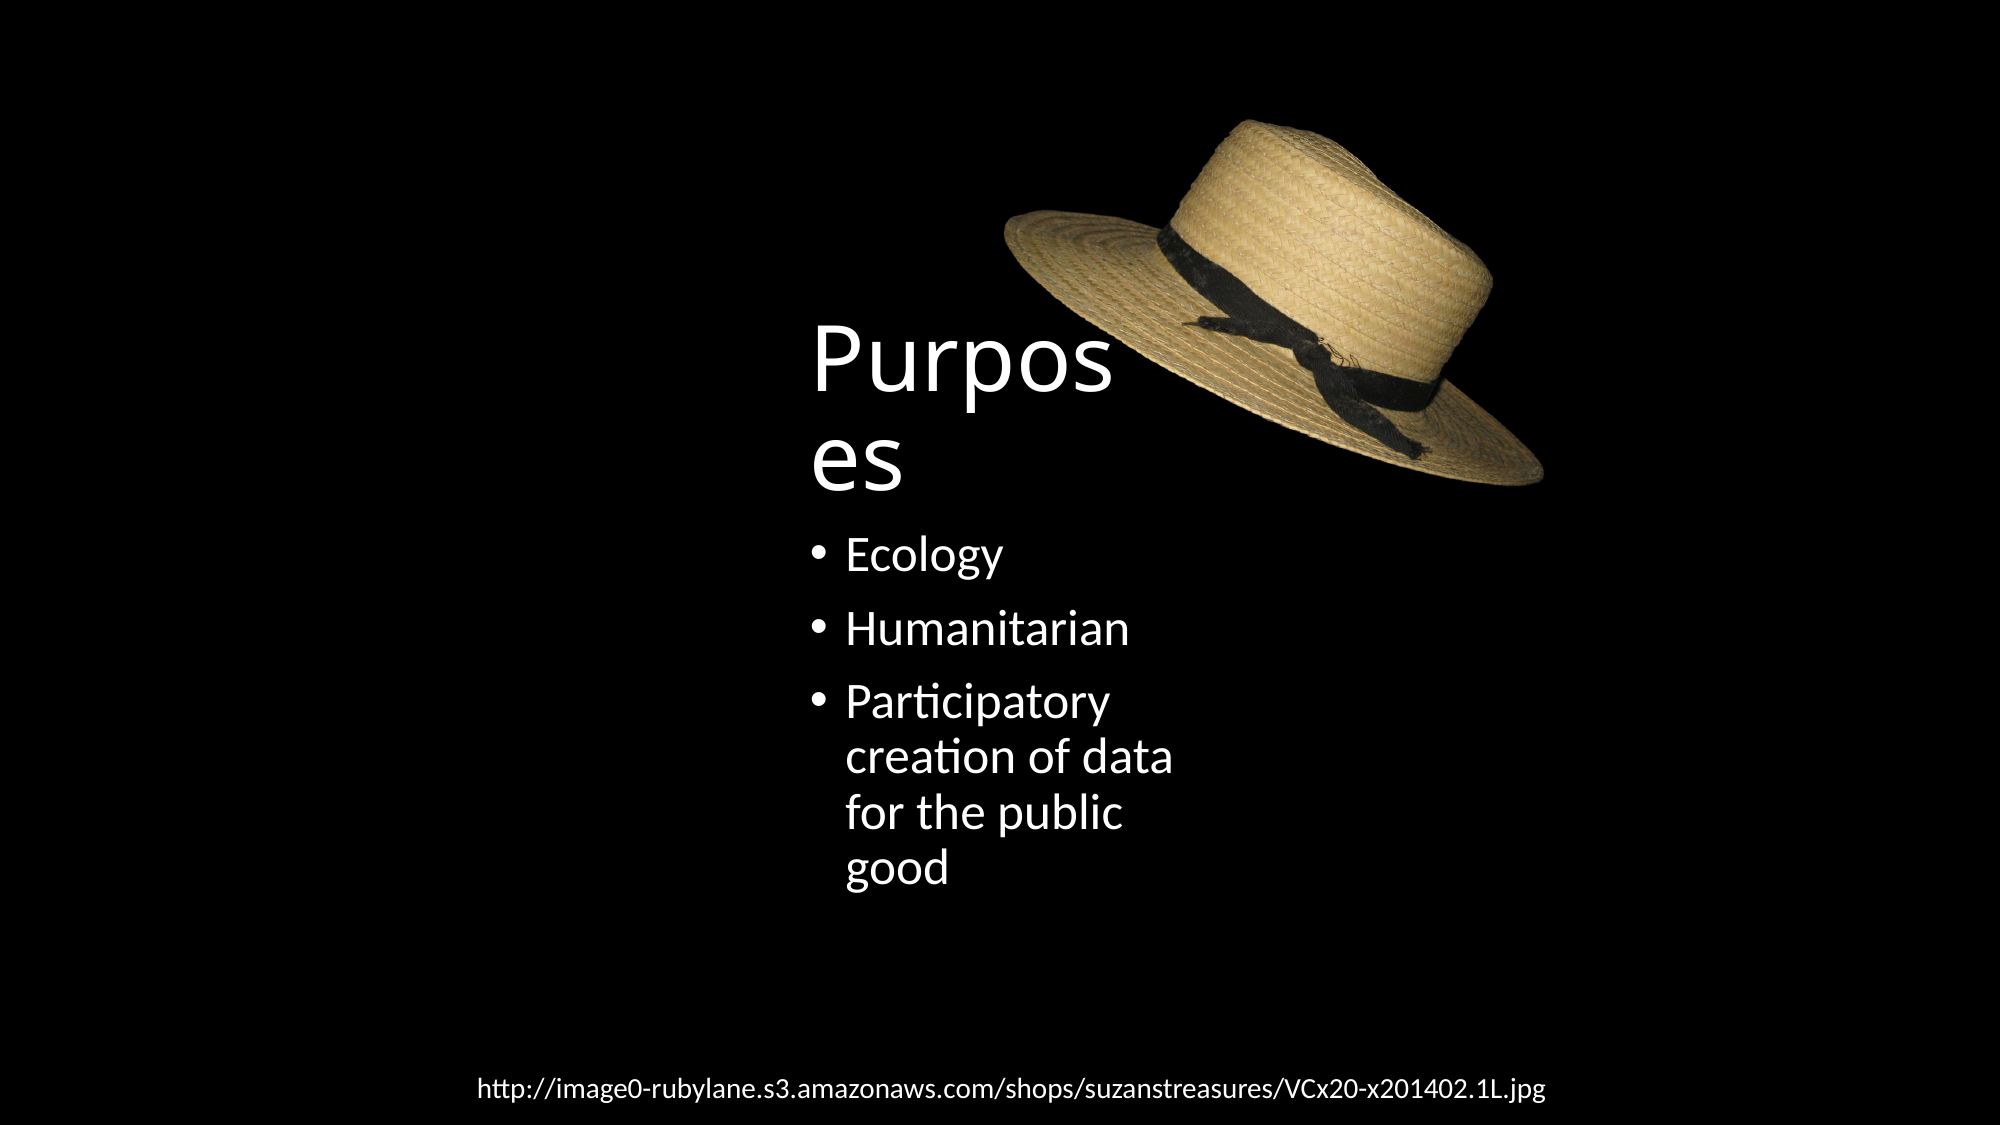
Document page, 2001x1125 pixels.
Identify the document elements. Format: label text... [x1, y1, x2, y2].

title Purposes [794, 302, 1003, 519]
picture [1003, 31, 1545, 574]
list Ecology Humanitarian Participatory creation of data for the public good [794, 519, 1237, 907]
text_box http://image0-rubylane.s3.amazonaws.com/shops/suzanstreasures/VCx20-x201402.1L.jpg [462, 1061, 1576, 1112]
